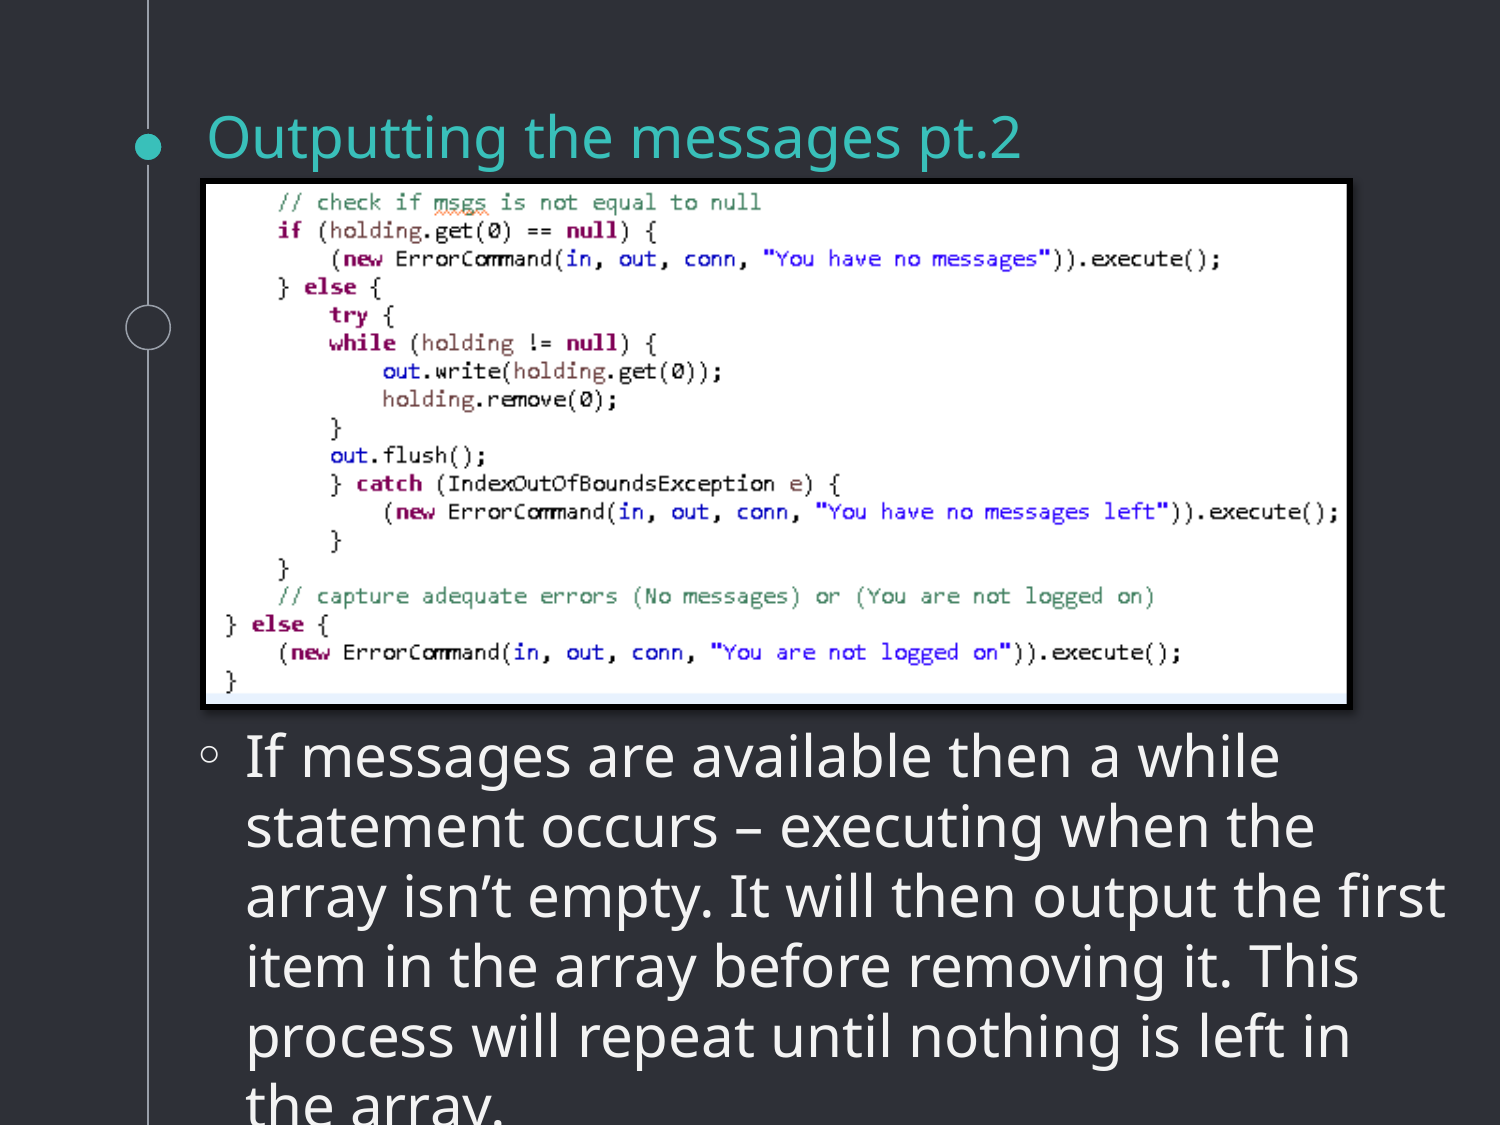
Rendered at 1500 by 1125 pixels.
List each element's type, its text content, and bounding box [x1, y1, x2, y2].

picture [205, 184, 1347, 705]
list If messages are available then a while statement occurs – executing when the array isn’t empty. It will then output the first item in the array before removing it. This process will repeat until nothing is left in the array. [159, 704, 1465, 953]
title Outputting the messages pt.2 [191, 109, 1317, 185]
